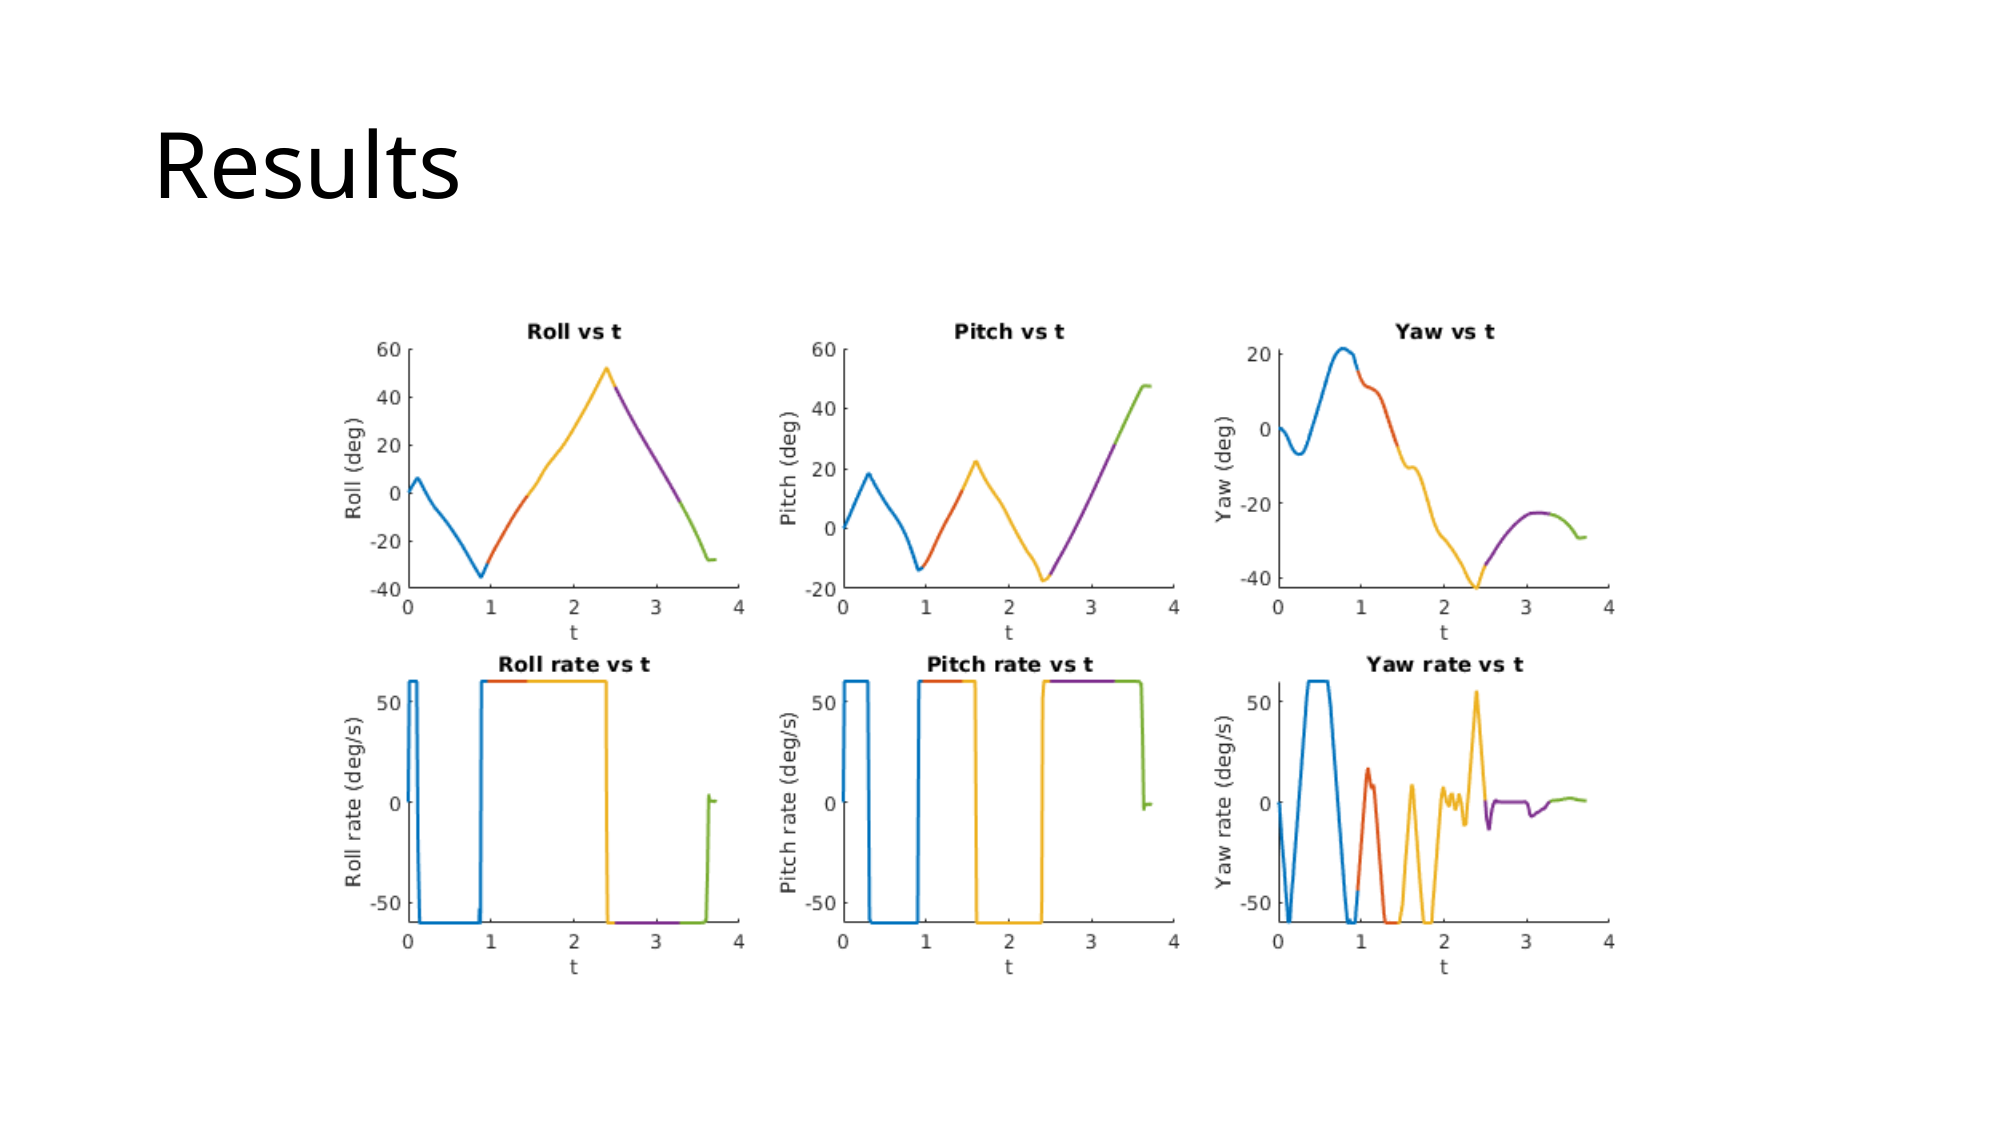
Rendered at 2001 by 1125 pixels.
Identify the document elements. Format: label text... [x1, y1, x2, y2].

title Results [137, 59, 1863, 278]
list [207, 296, 1757, 1001]
